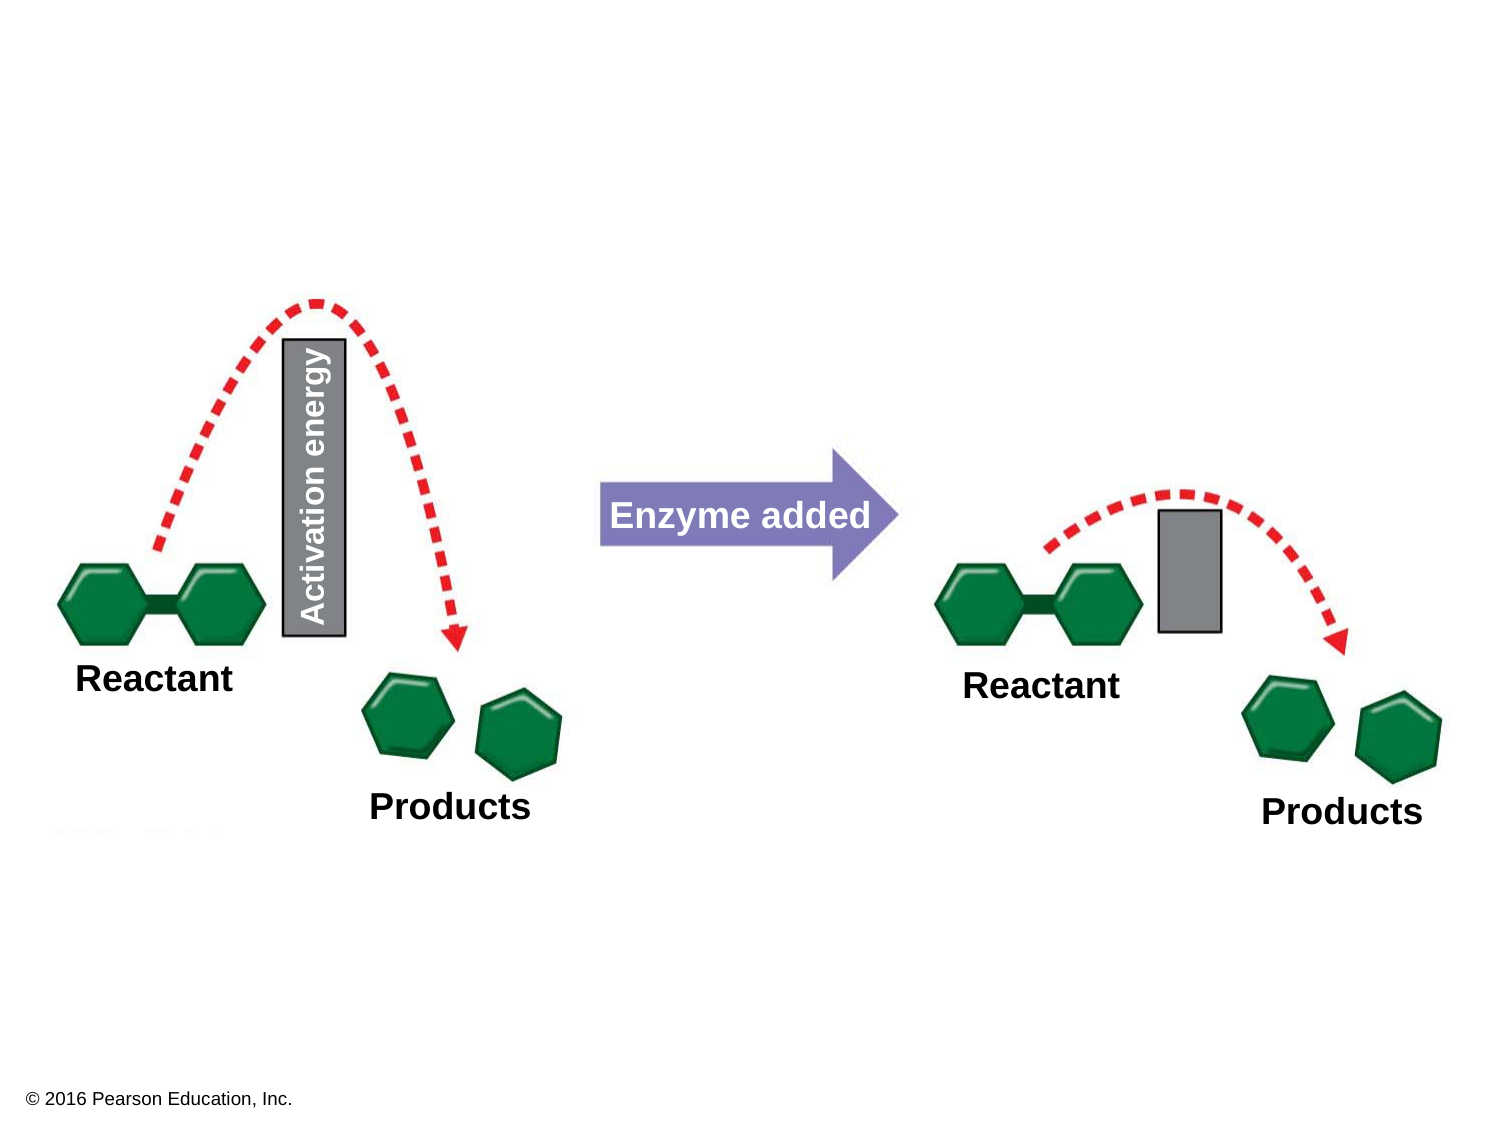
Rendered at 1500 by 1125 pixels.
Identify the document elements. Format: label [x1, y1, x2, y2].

picture [48, 291, 1452, 834]
